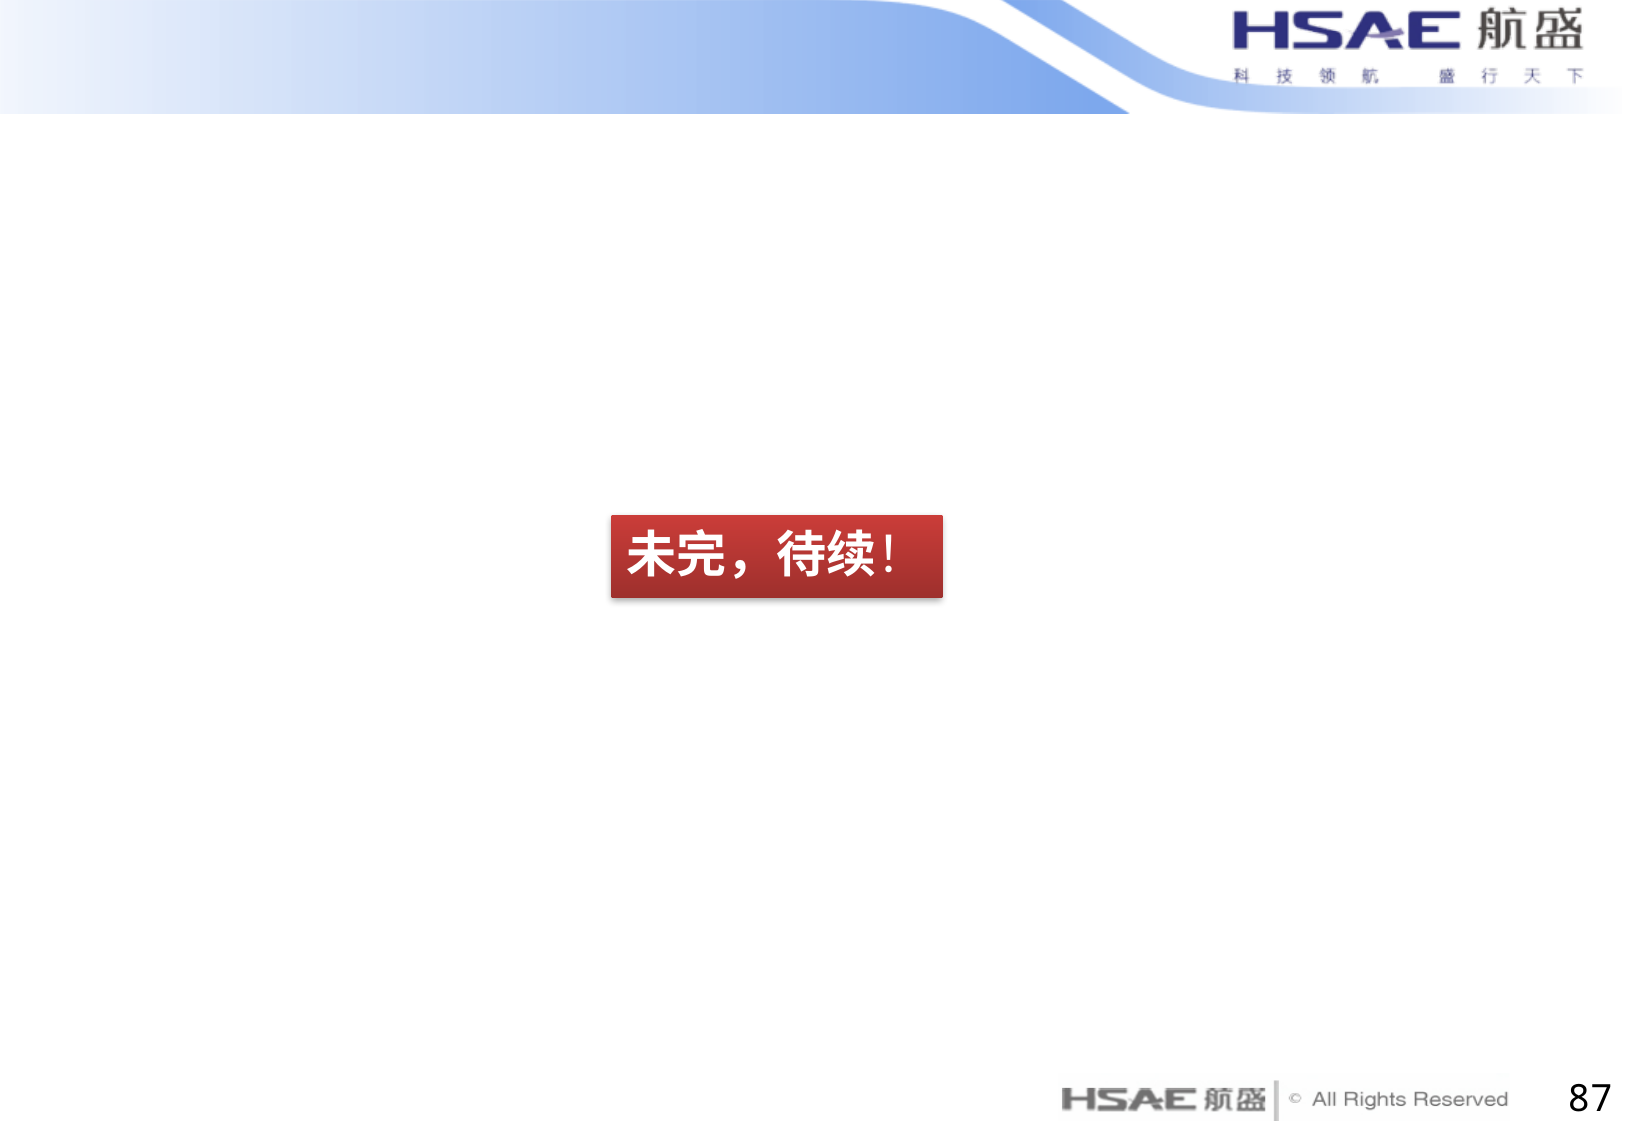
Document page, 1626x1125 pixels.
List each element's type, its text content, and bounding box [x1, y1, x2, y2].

picture [1058, 1073, 1510, 1121]
picture [0, 0, 1625, 114]
text_box 未完，待续！ [611, 515, 943, 598]
